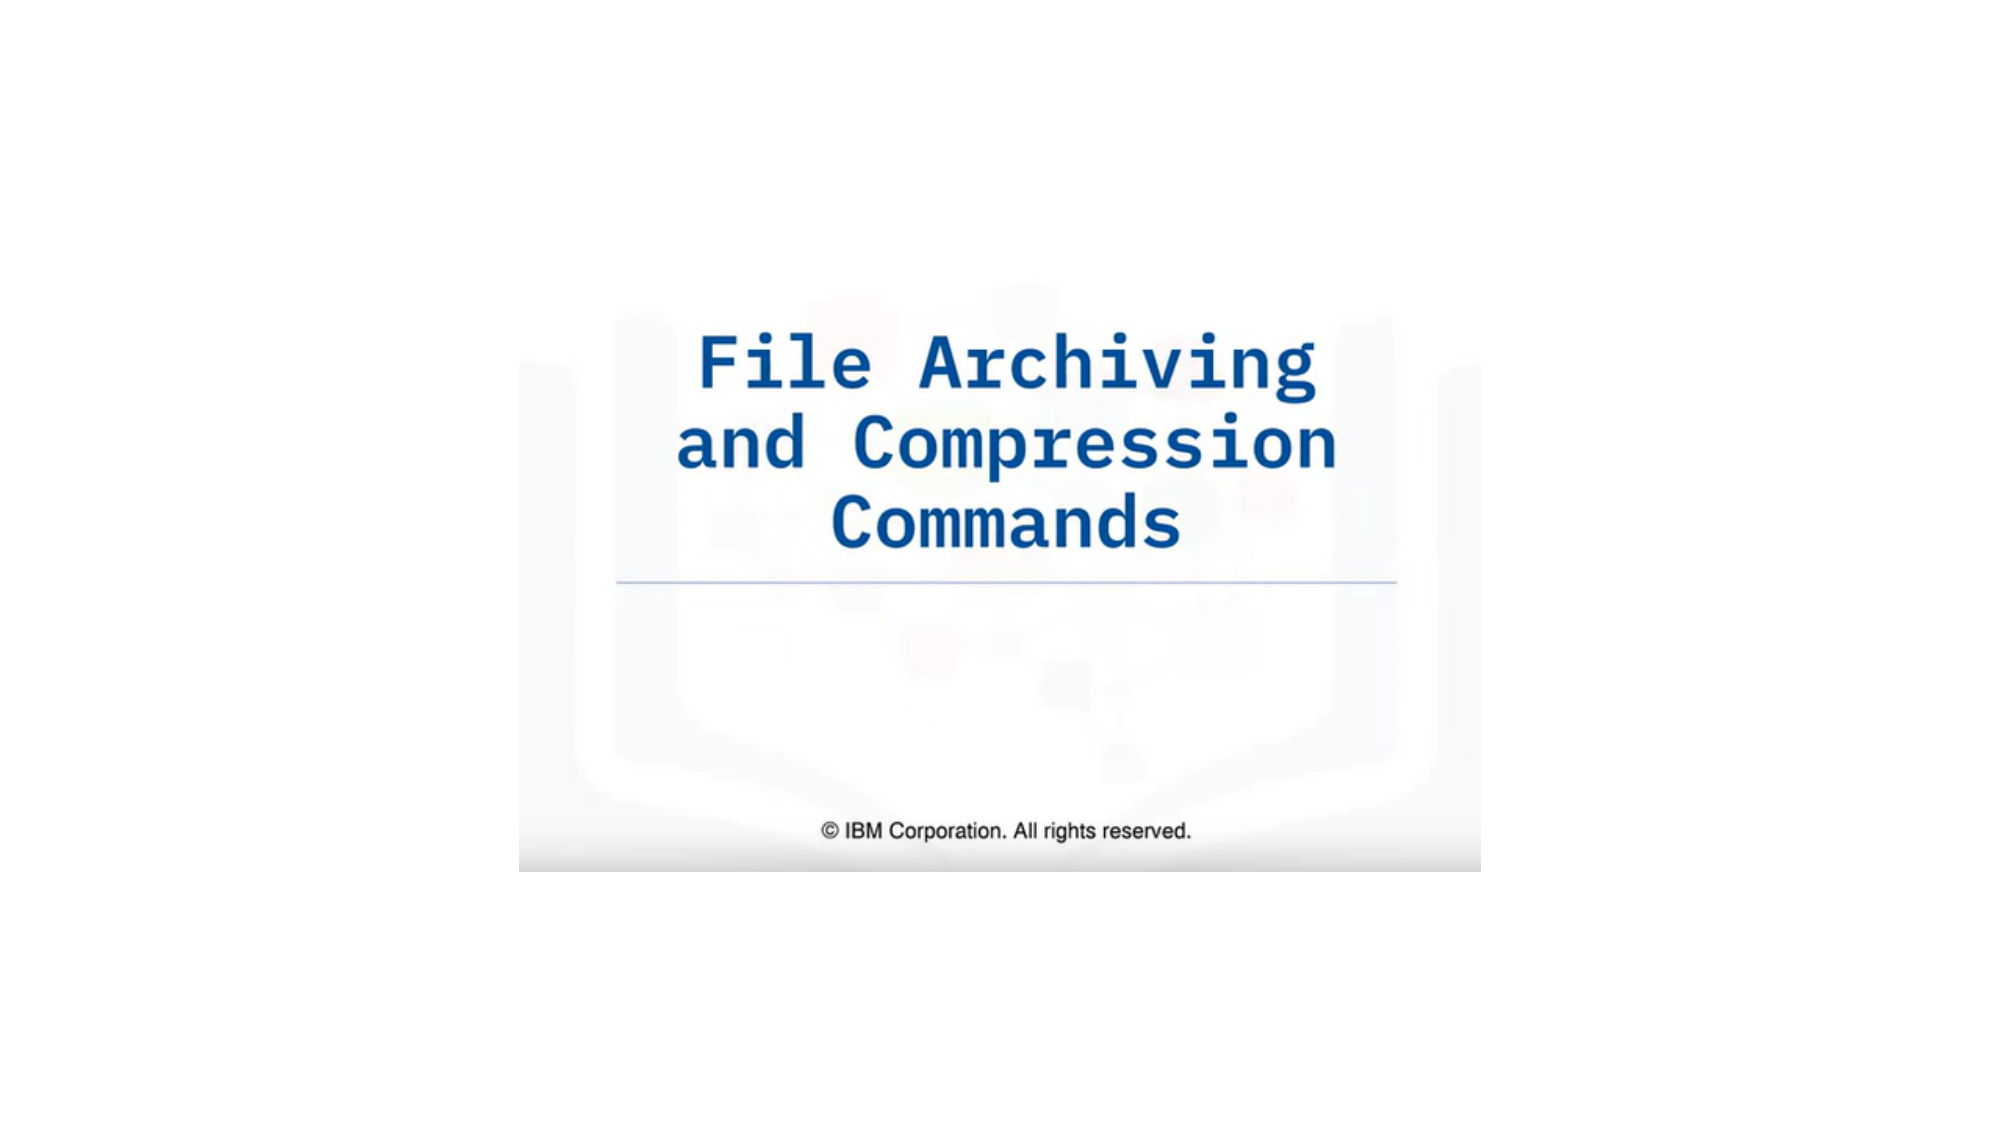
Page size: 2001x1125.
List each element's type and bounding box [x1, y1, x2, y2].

picture [519, 253, 1481, 872]
